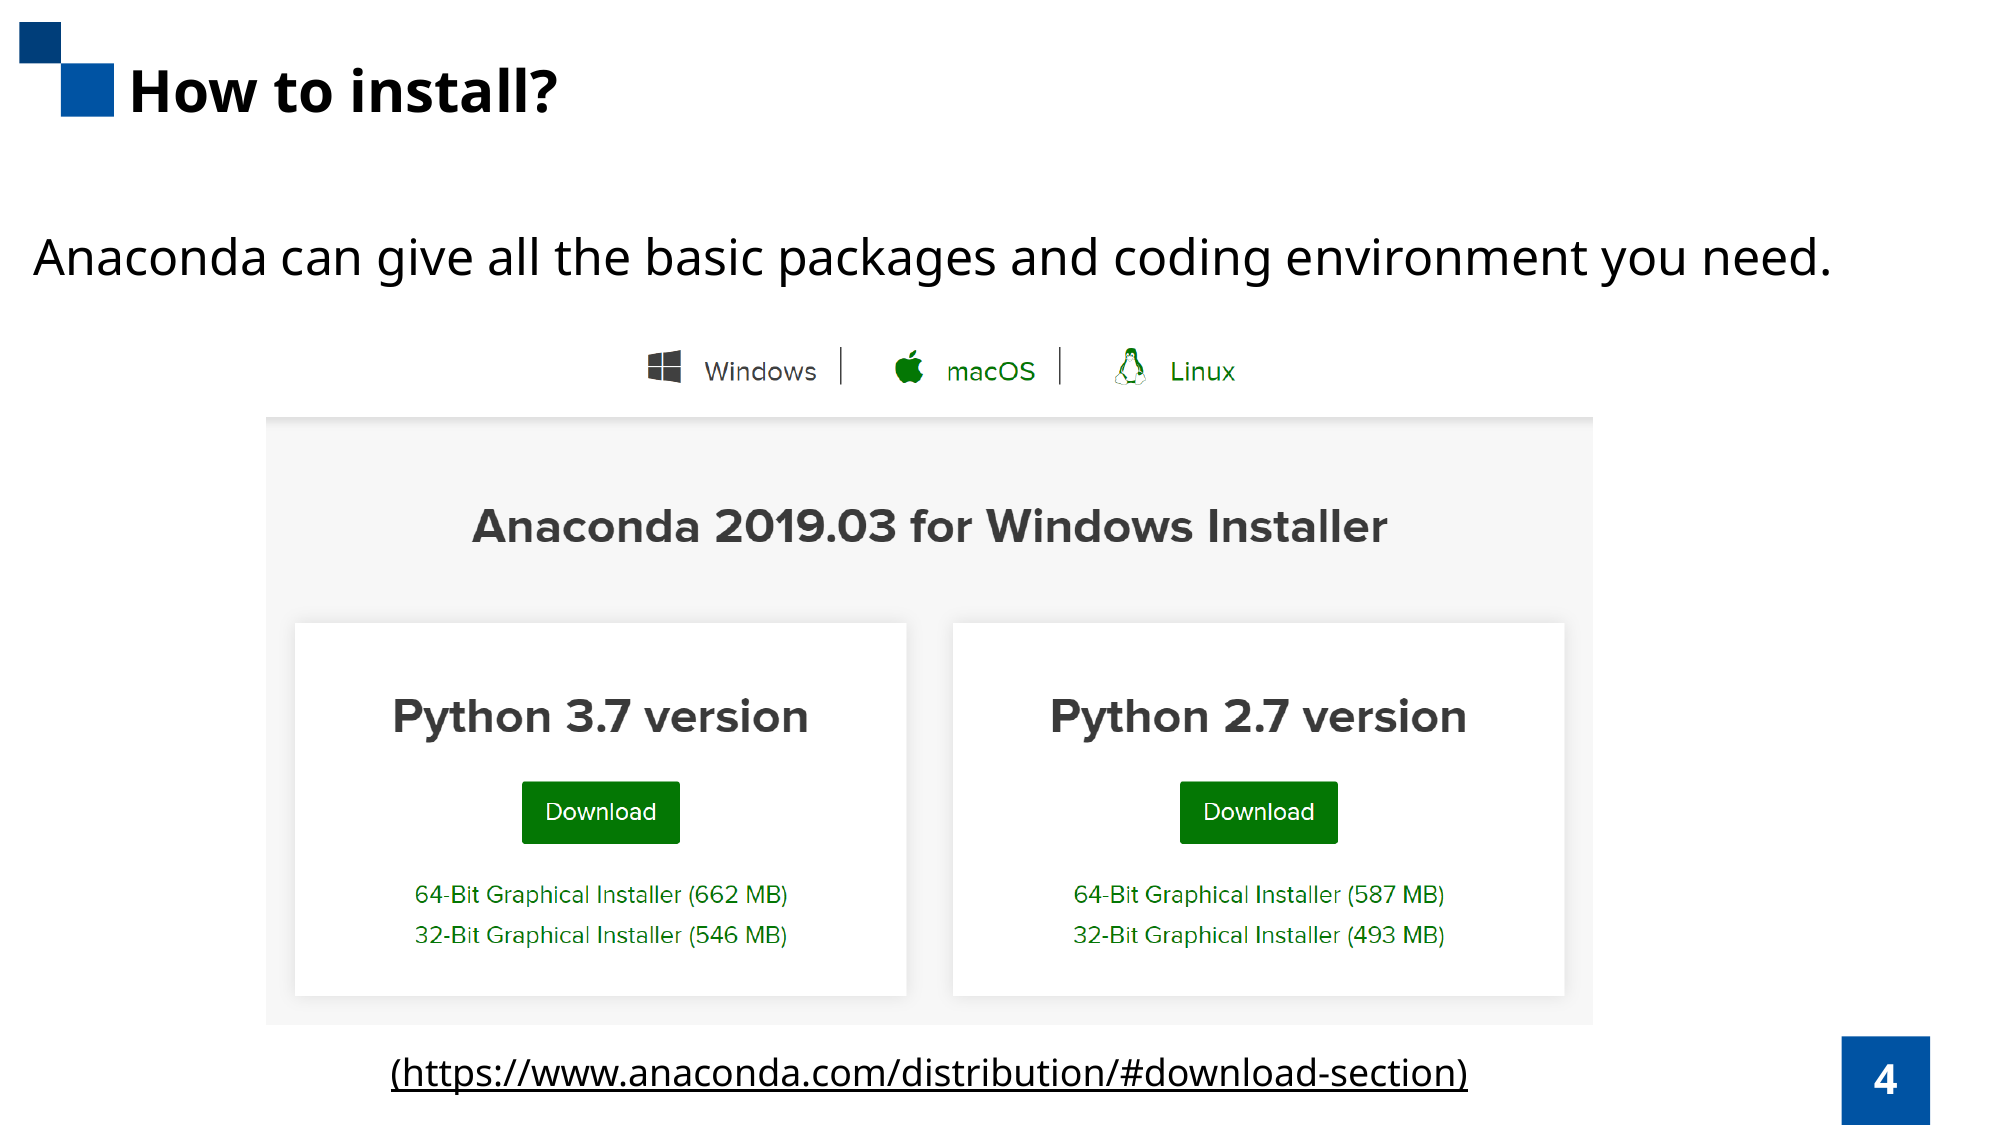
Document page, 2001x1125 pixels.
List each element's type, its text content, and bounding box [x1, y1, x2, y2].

text_box Anaconda can give all the basic packages and coding environment you need. [18, 217, 2000, 293]
text_box (https://www.anaconda.com/distribution/#download-section) [375, 1041, 1484, 1101]
text_box How to install? [114, 47, 667, 132]
slide_number 4 [1771, 1051, 2000, 1112]
picture [266, 320, 1593, 1025]
